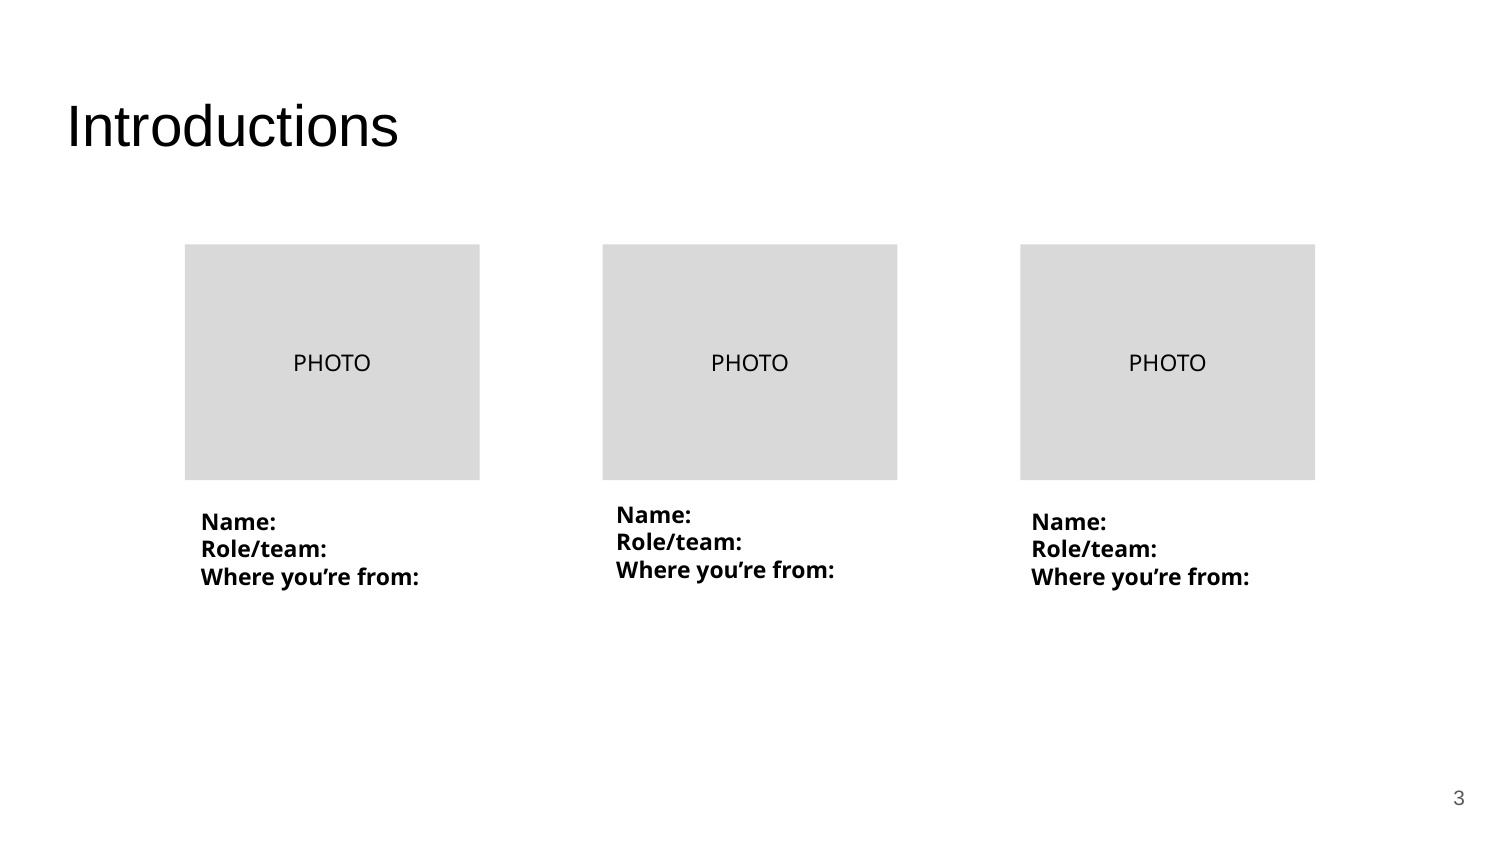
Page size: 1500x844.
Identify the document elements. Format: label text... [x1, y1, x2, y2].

text_box PHOTO [1020, 244, 1316, 481]
title Introductions [51, 72, 1449, 167]
text_box Name: Role/team: Where you’re from: [189, 496, 480, 711]
text_box PHOTO [184, 244, 480, 481]
text_box PHOTO [602, 244, 898, 481]
slide_number ‹#› [1389, 764, 1480, 830]
text_box Name: Role/team: Where you’re from: [1020, 496, 1311, 711]
text_box Name: Role/team: Where you’re from: [604, 489, 895, 703]
